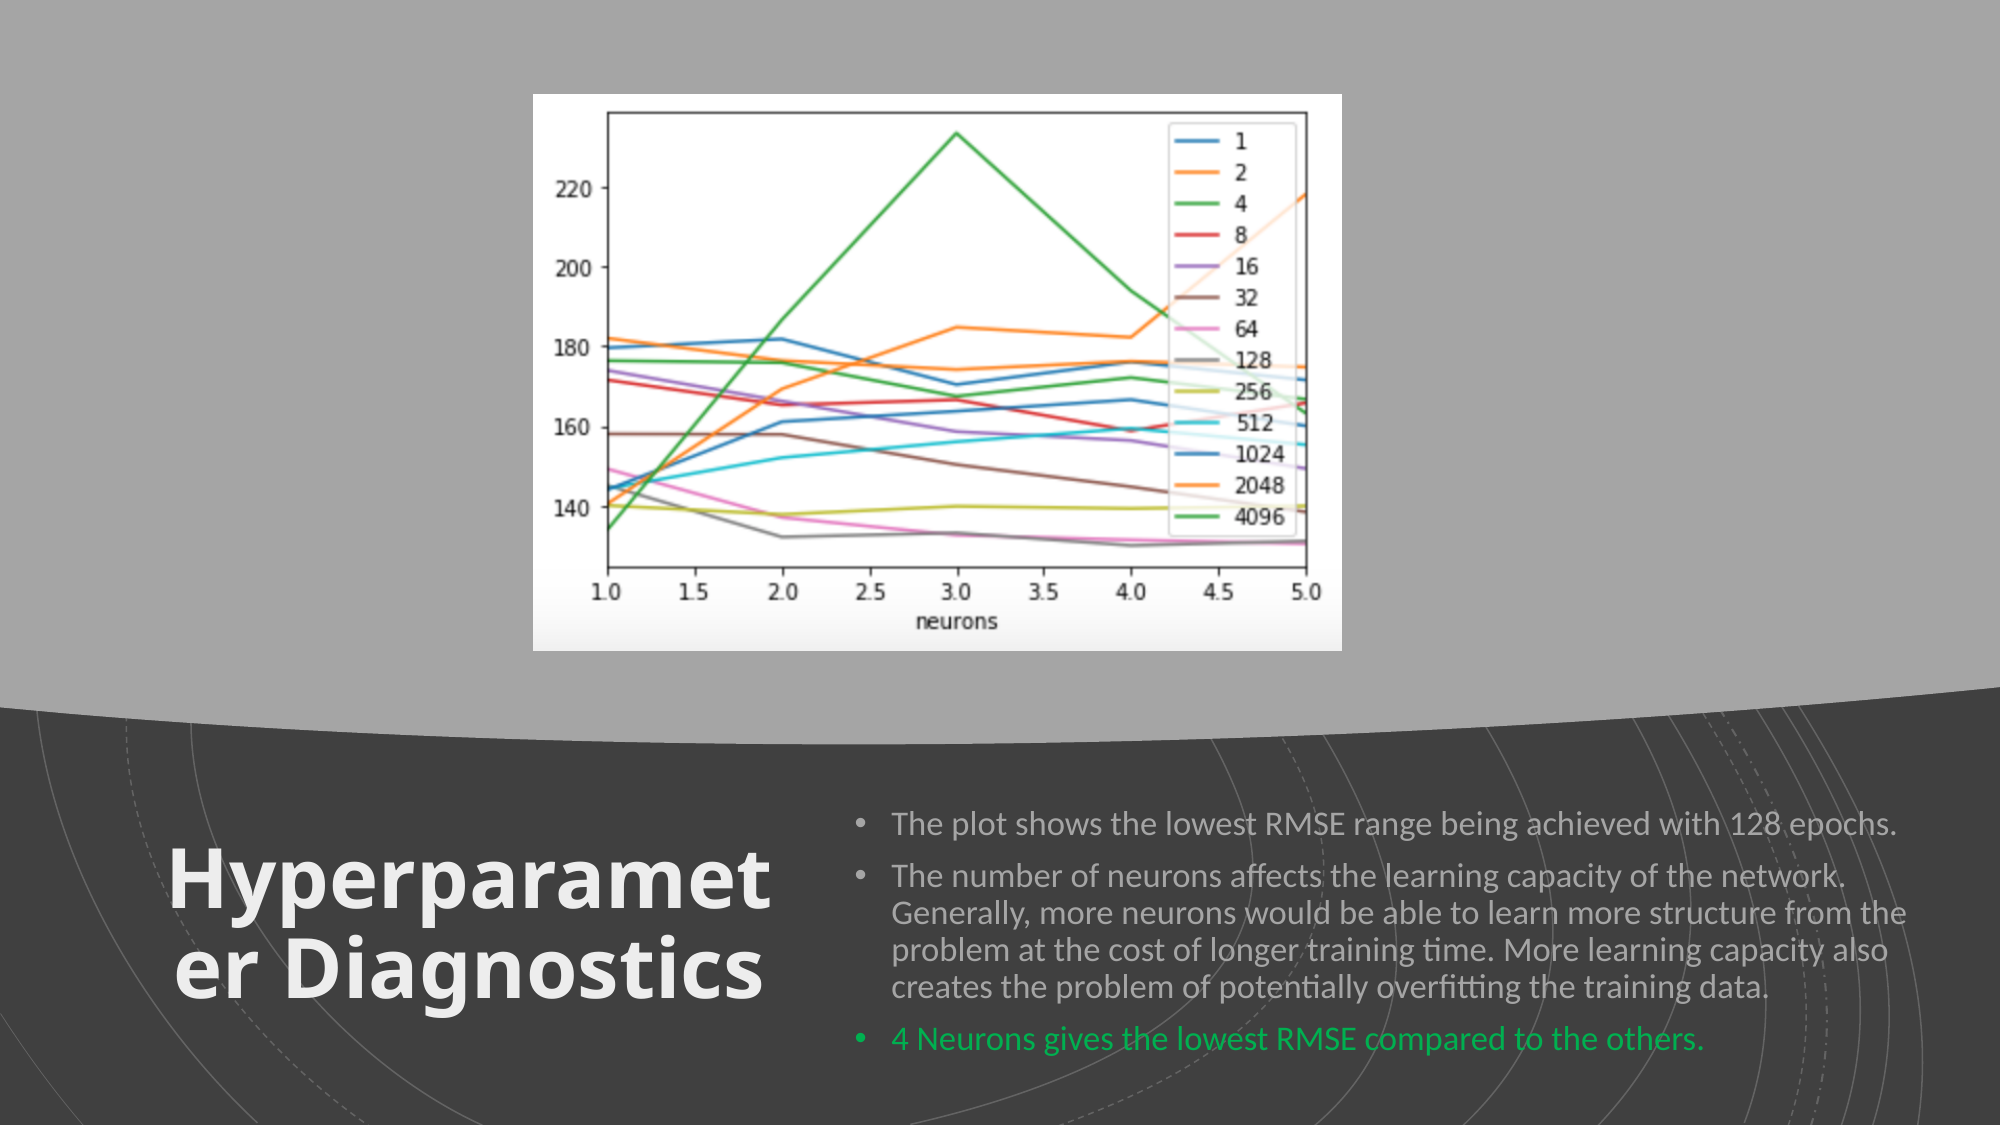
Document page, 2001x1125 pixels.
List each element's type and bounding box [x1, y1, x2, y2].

picture [533, 94, 1342, 651]
text_box [0, 0, 1999, 1125]
